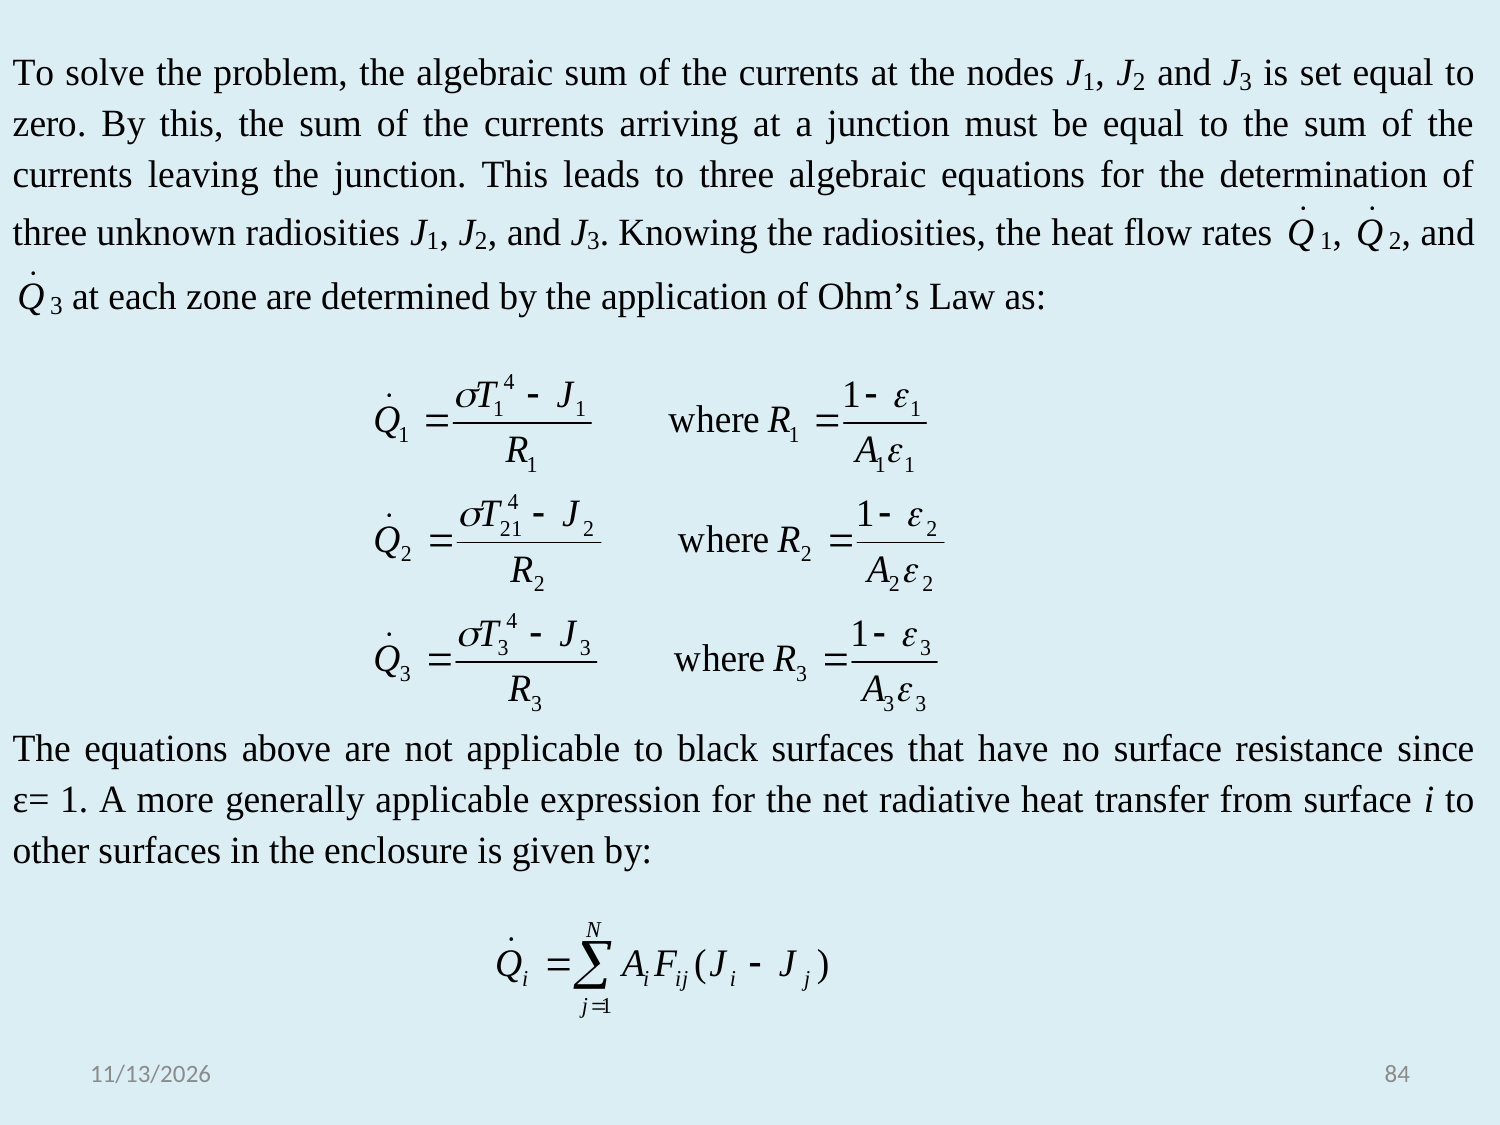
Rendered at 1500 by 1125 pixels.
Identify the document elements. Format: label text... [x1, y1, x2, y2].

slide_number 84 [1074, 1072, 1425, 1103]
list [12, 49, 1476, 1063]
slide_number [75, 1072, 425, 1103]
